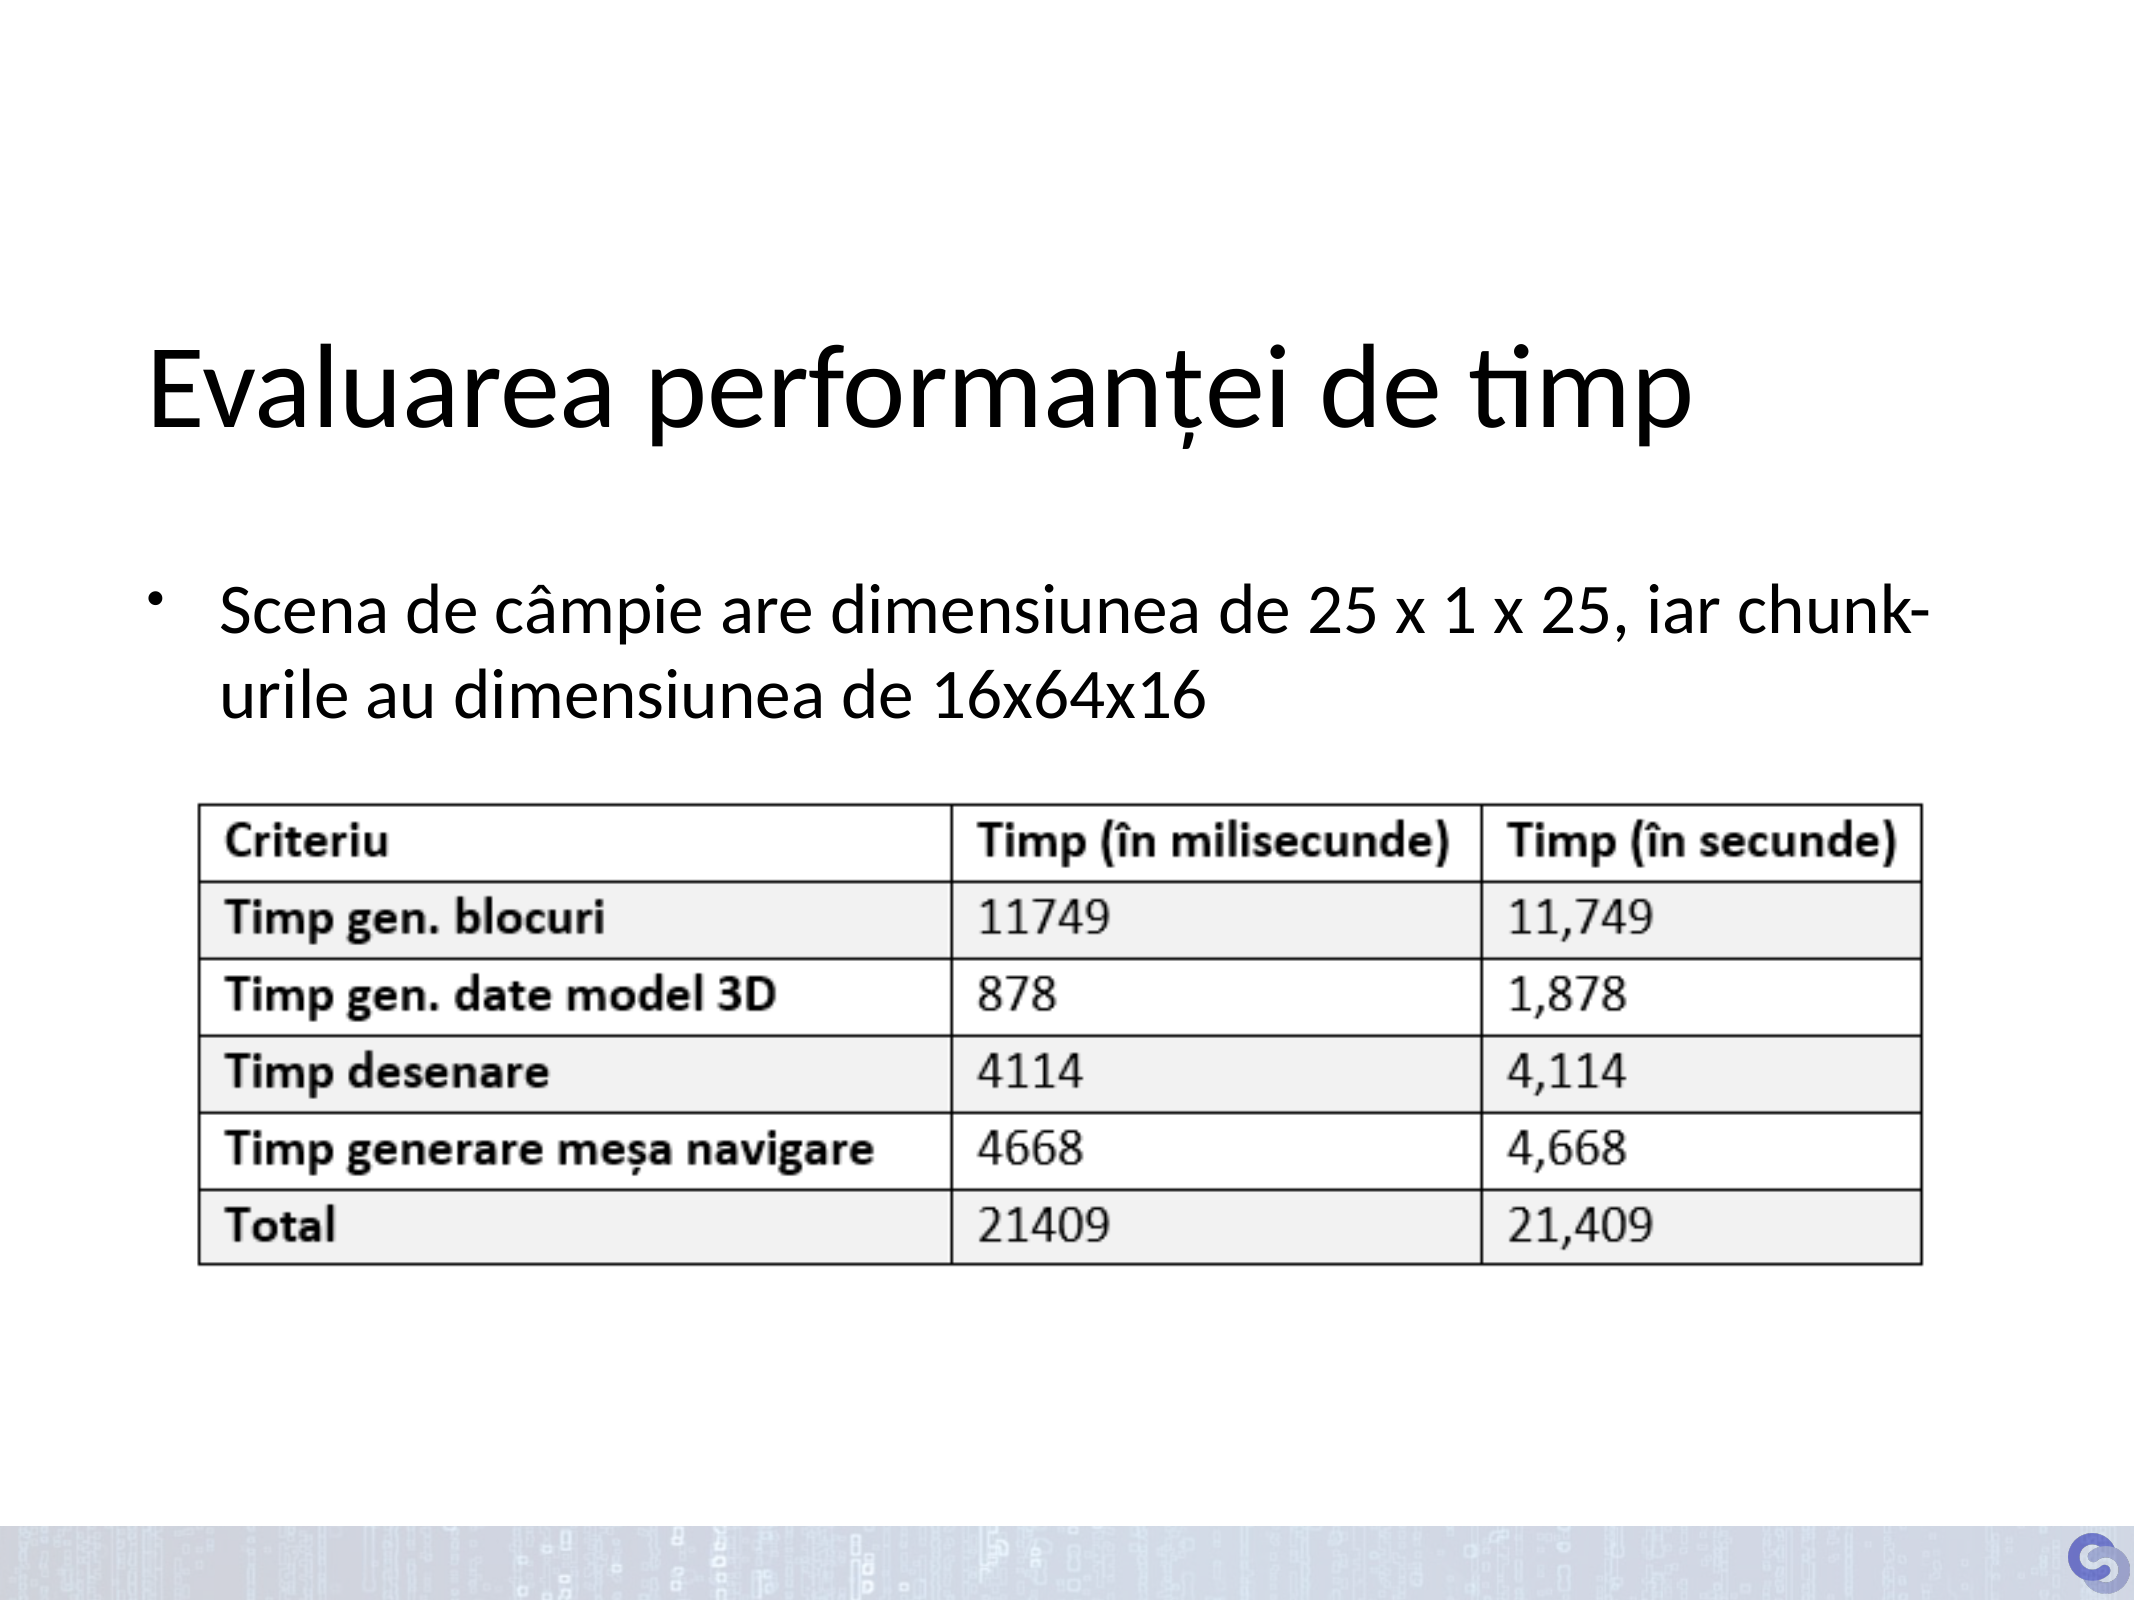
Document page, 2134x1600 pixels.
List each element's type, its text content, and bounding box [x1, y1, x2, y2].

picture [2068, 1533, 2130, 1594]
title Evaluarea performanței de timp [146, 263, 1988, 497]
picture [196, 799, 1938, 1270]
list Scena de câmpie are dimensiunea de 25 x 1 x 25, iar chunk-urile au dimensiunea de 16x64x16 [146, 537, 1988, 905]
